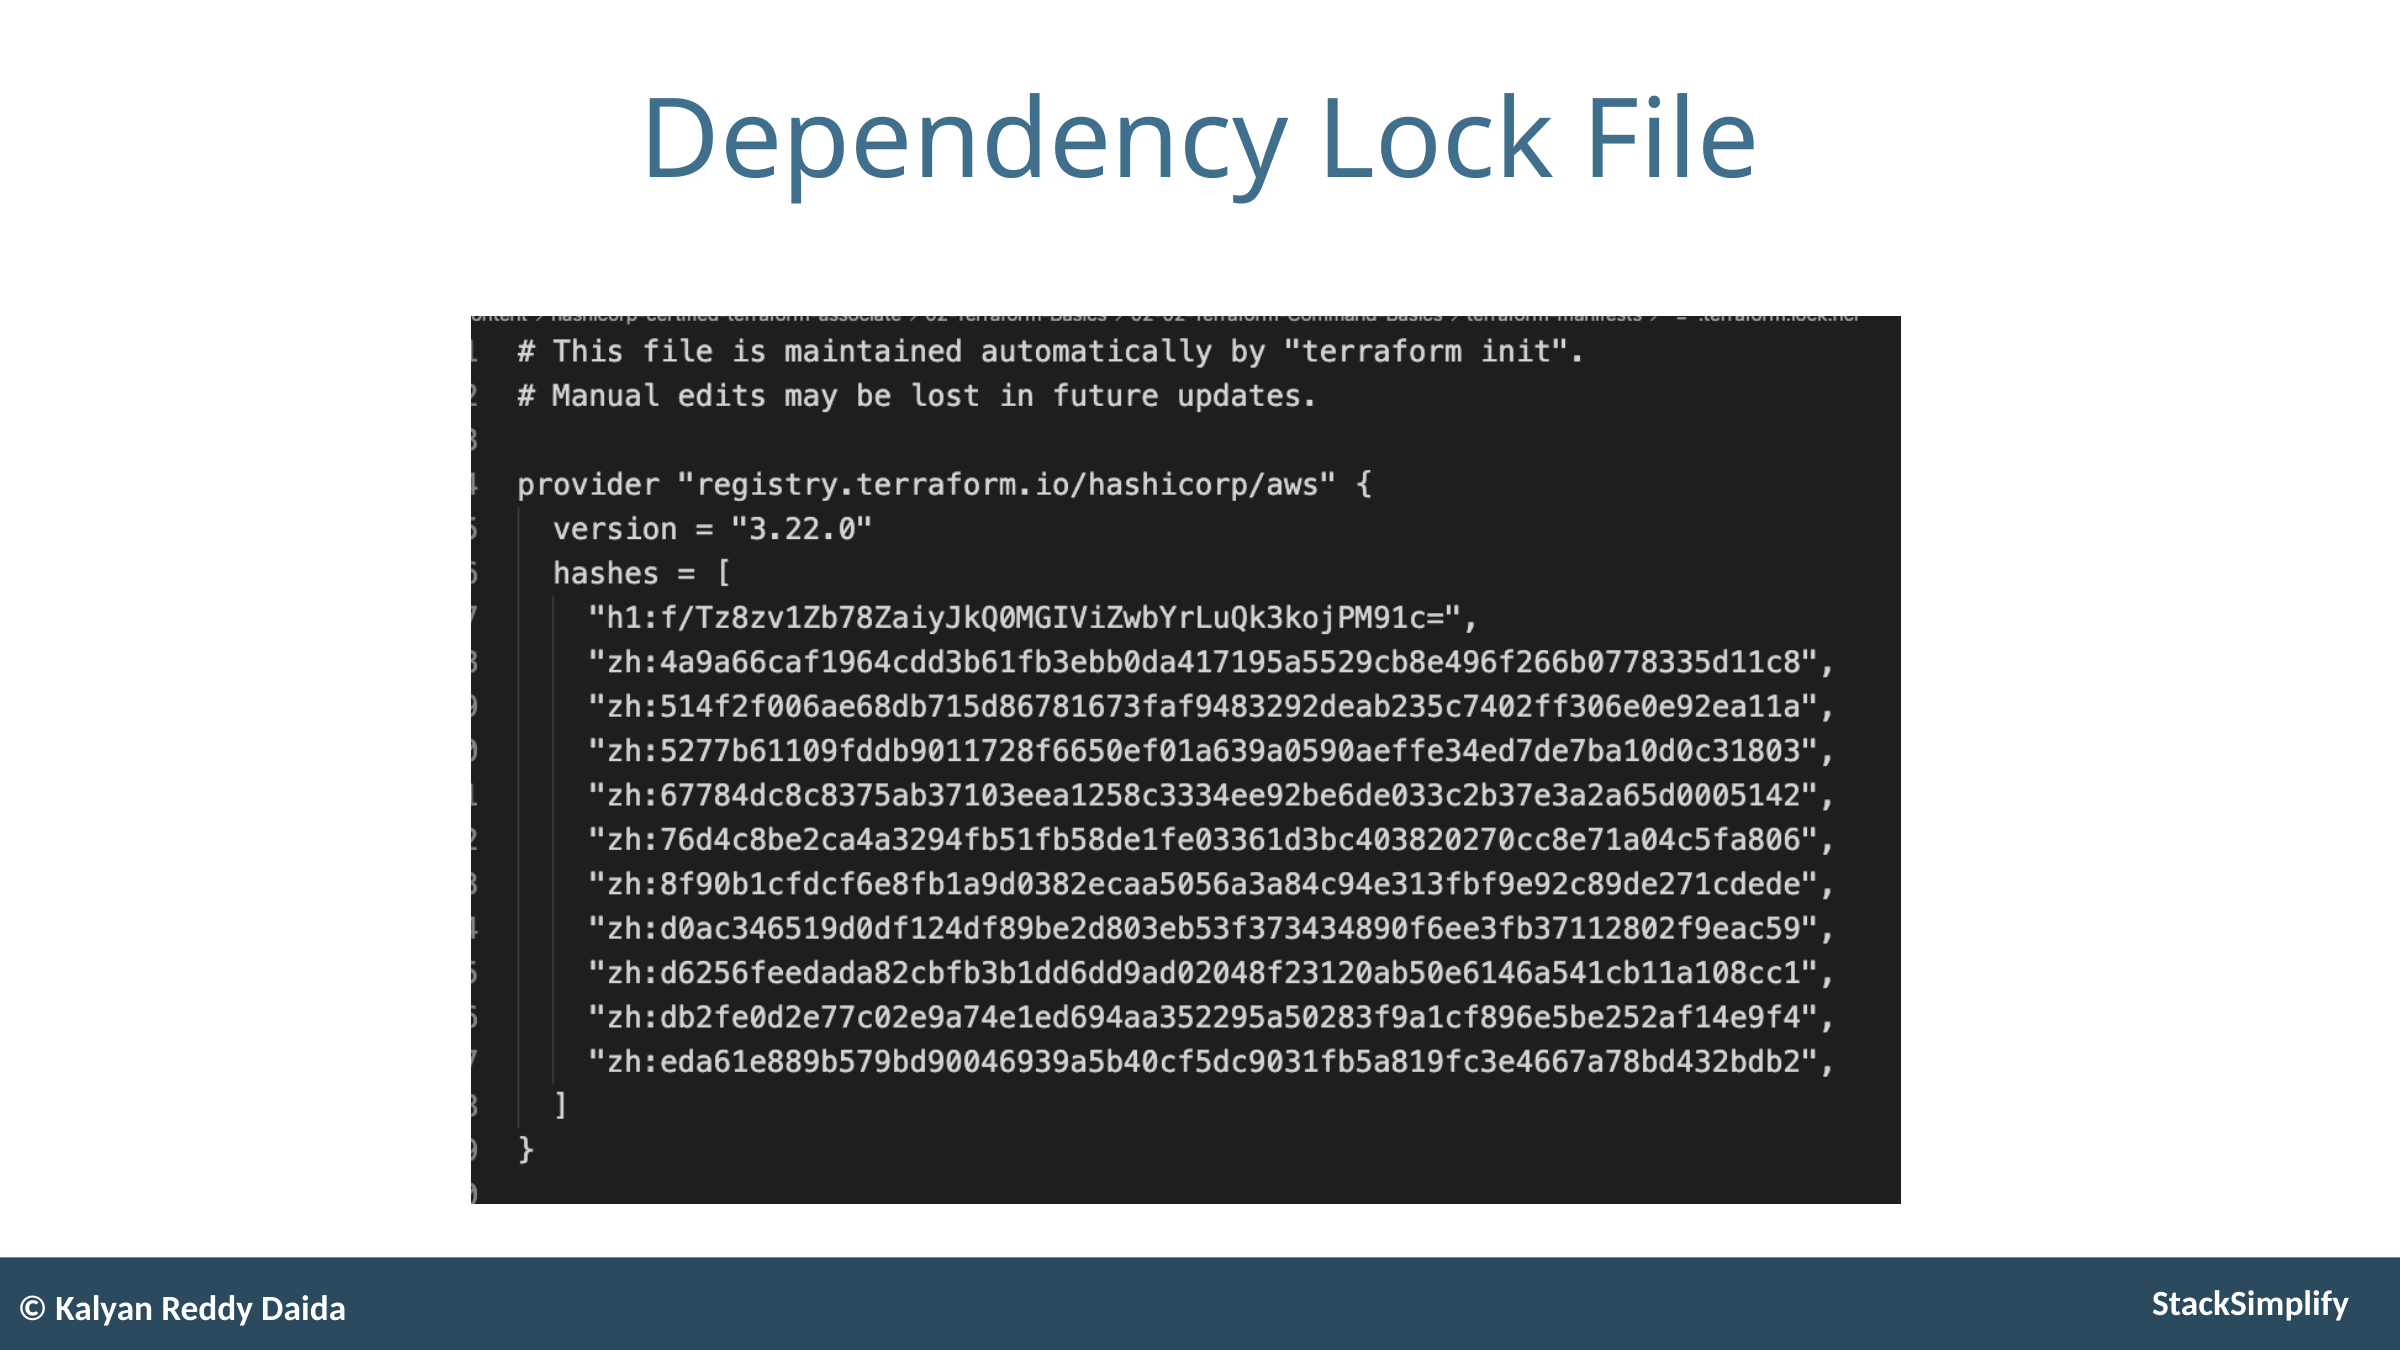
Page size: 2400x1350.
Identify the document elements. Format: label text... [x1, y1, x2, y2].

footer © Kalyan Reddy Daida [0, 1269, 810, 1342]
picture [471, 315, 1901, 1205]
title Dependency Lock File [165, 44, 2235, 240]
